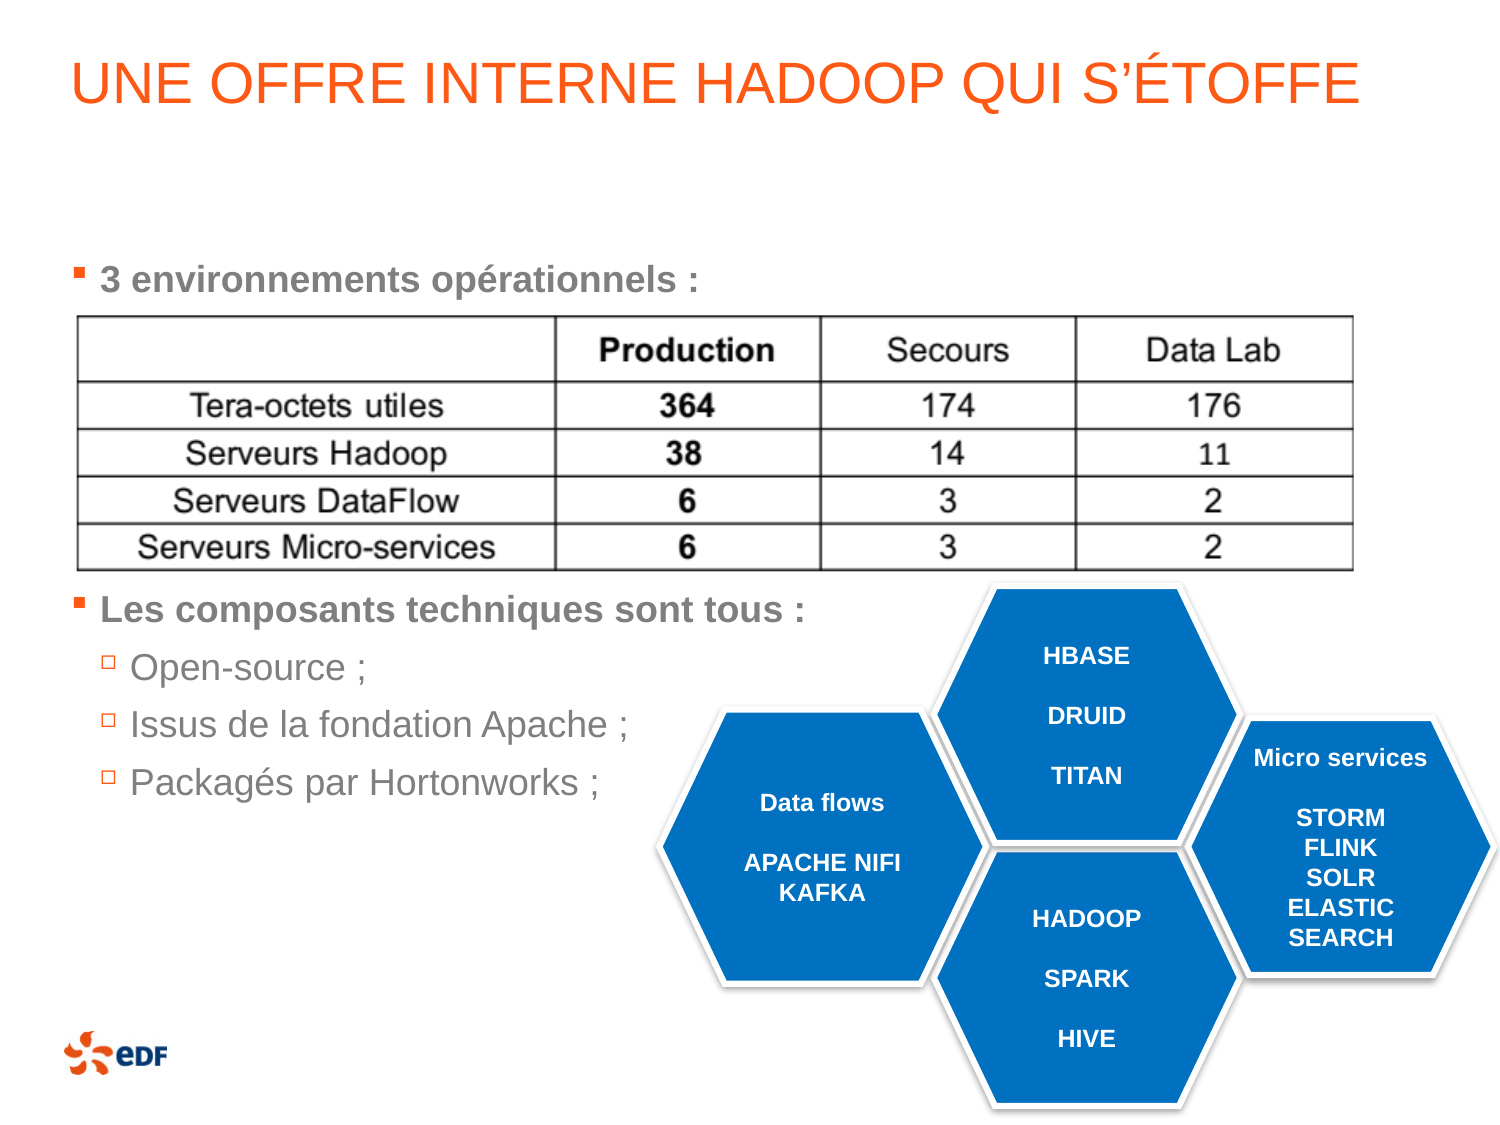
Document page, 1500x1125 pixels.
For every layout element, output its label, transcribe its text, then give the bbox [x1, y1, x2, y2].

title Une offre interne Hadoop qui s’étoffe [64, 45, 1471, 185]
text_box Micro services STORM FLINK SOLR ELASTIC SEARCH [1187, 718, 1495, 976]
text_box Data flows APACHE NIFI KAFKA [659, 709, 987, 984]
list 3 environnements opérationnels : Les composants techniques sont tous : Open-source ; Issus de la fondation Apache ; Packagés par Hortonworks ; [64, 255, 1436, 1024]
text_box [659, 702, 866, 819]
picture [64, 1031, 167, 1075]
text_box HBASE DRUID TITAN [933, 594, 1241, 844]
text_box HADOOP SPARK HIVE [933, 850, 1241, 1107]
picture [76, 314, 1354, 586]
